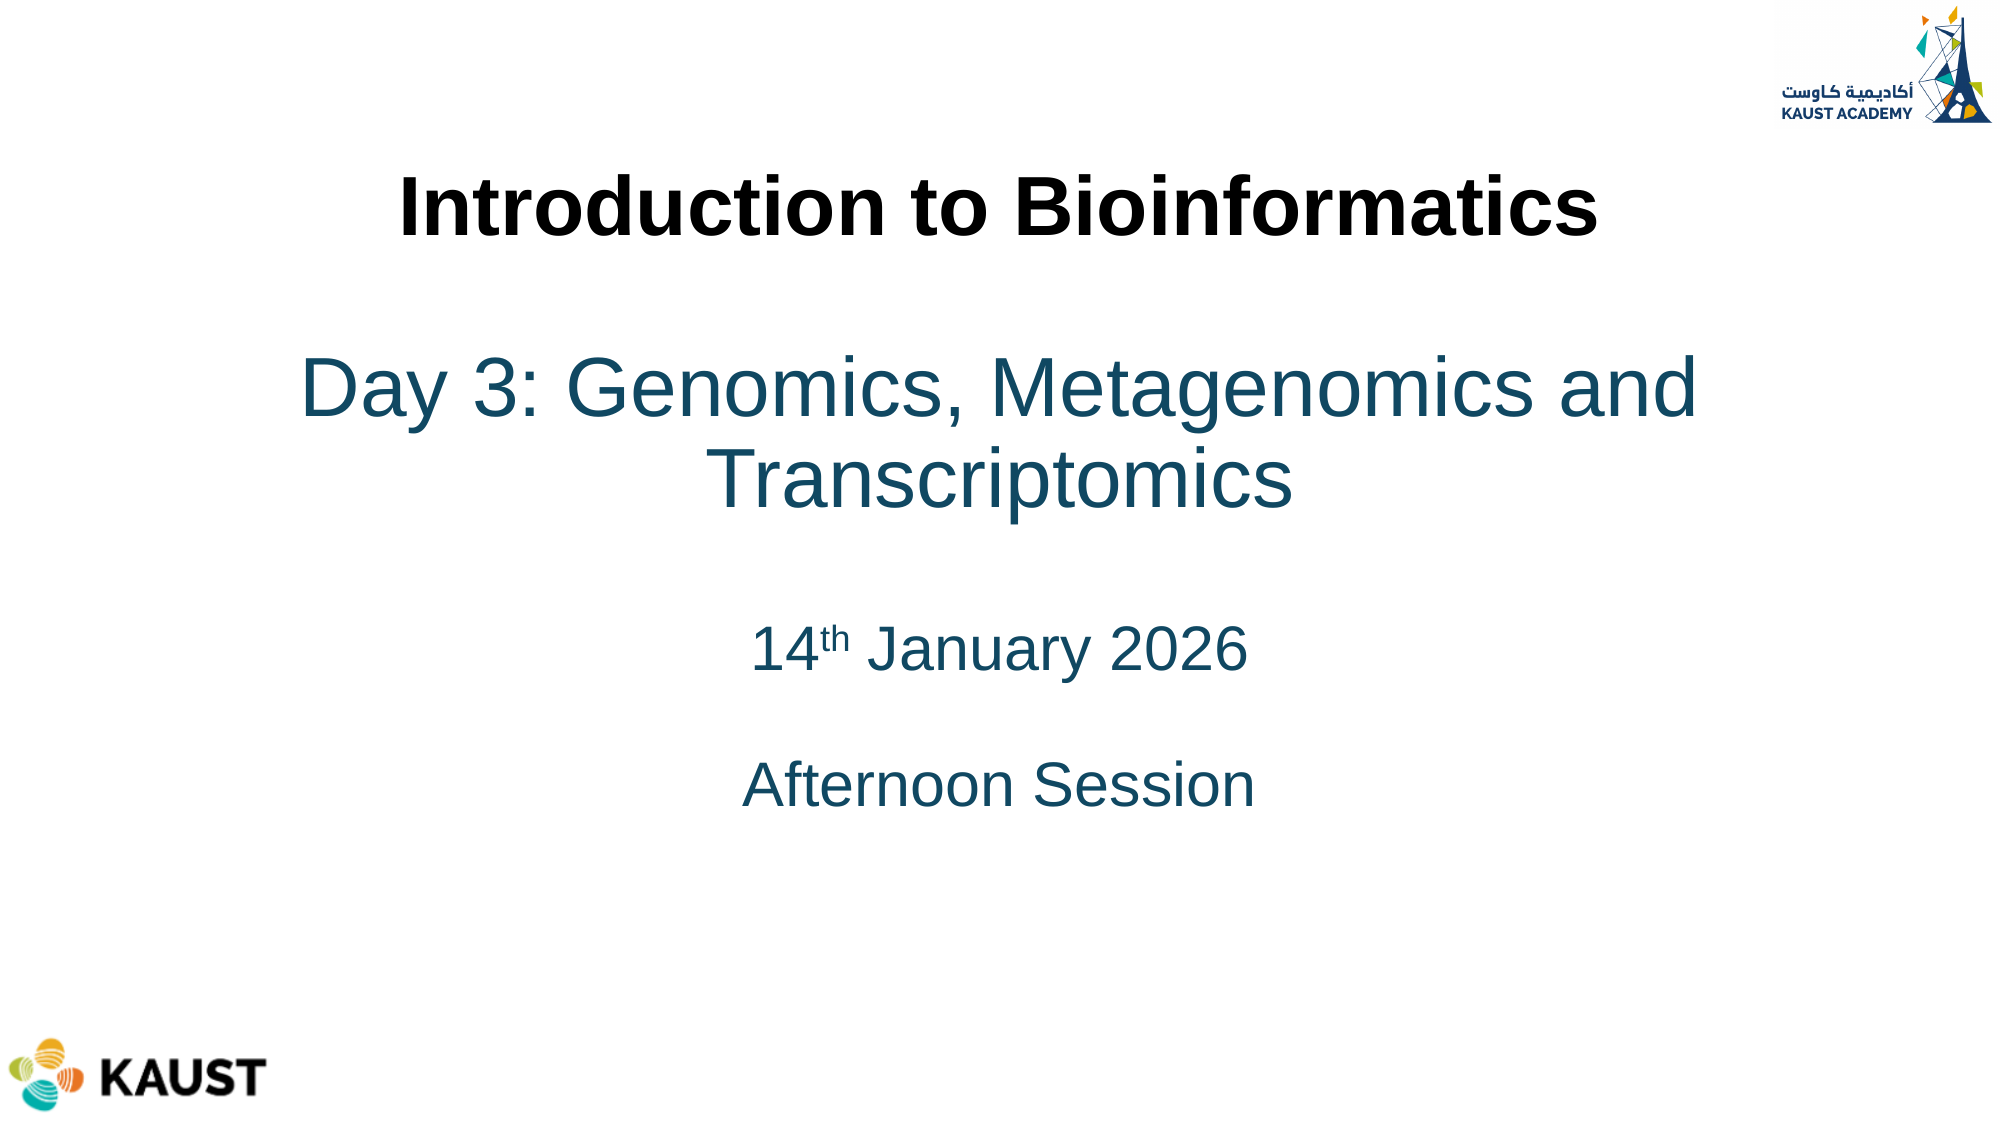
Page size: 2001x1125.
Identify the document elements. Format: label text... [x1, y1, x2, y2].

title Introduction to Bioinformatics Day 3: Genomics, Metagenomics and Transcriptomics 14th January 2026 Afternoon Session [137, 151, 1863, 831]
picture [1, 1028, 277, 1123]
picture [1774, 0, 2000, 129]
